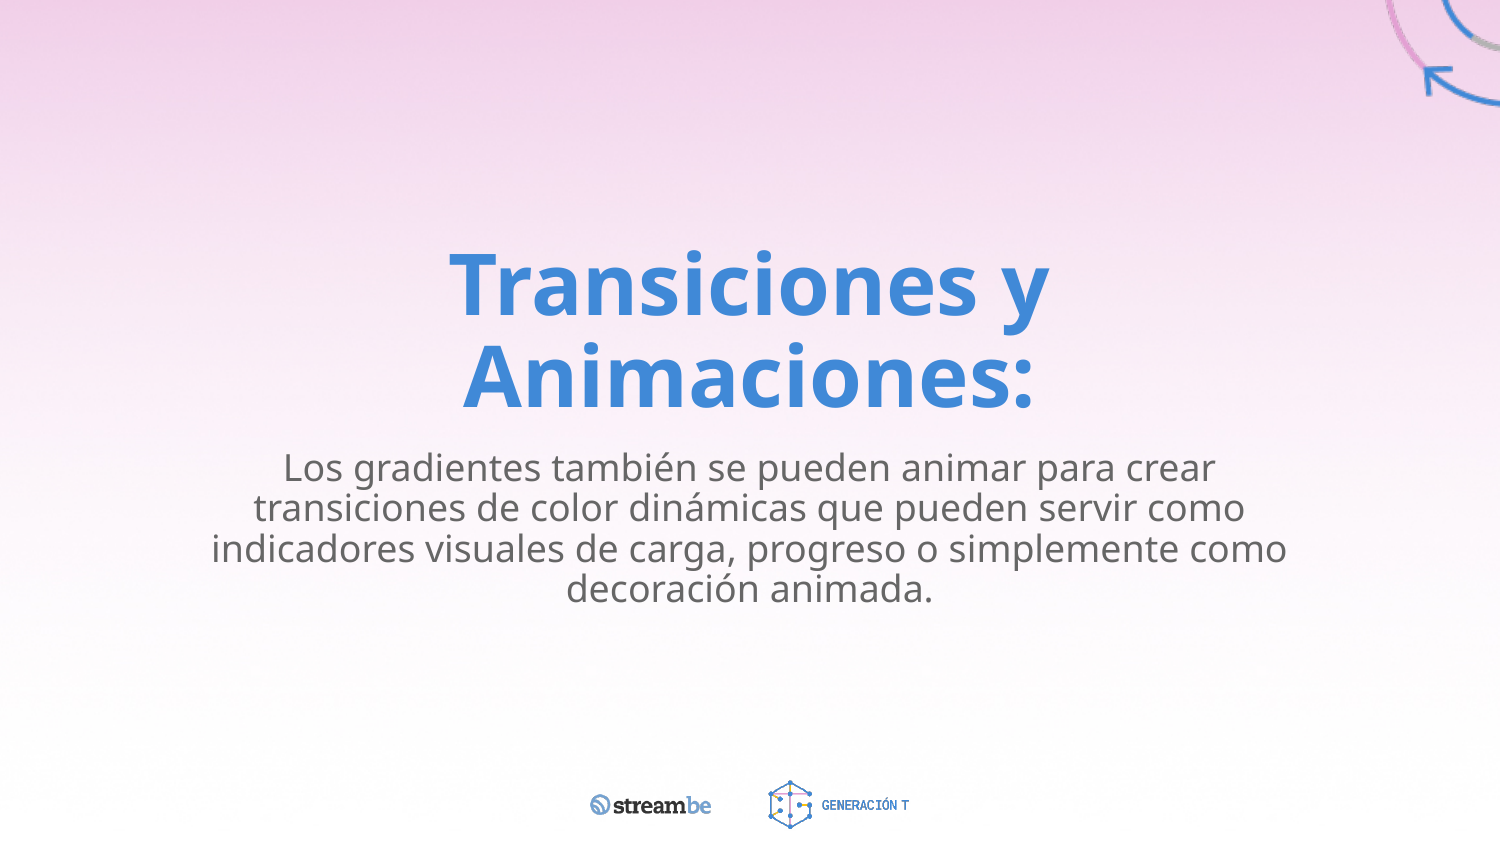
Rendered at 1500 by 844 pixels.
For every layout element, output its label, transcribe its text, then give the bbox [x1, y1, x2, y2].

picture [0, 0, 1500, 844]
subtitle Los gradientes también se pueden animar para crear transiciones de color dinámicas que pueden servir como indicadores visuales de carga, progreso o simplemente como decoración animada. [187, 443, 1313, 647]
title Transiciones y Animaciones: [187, 138, 1313, 432]
